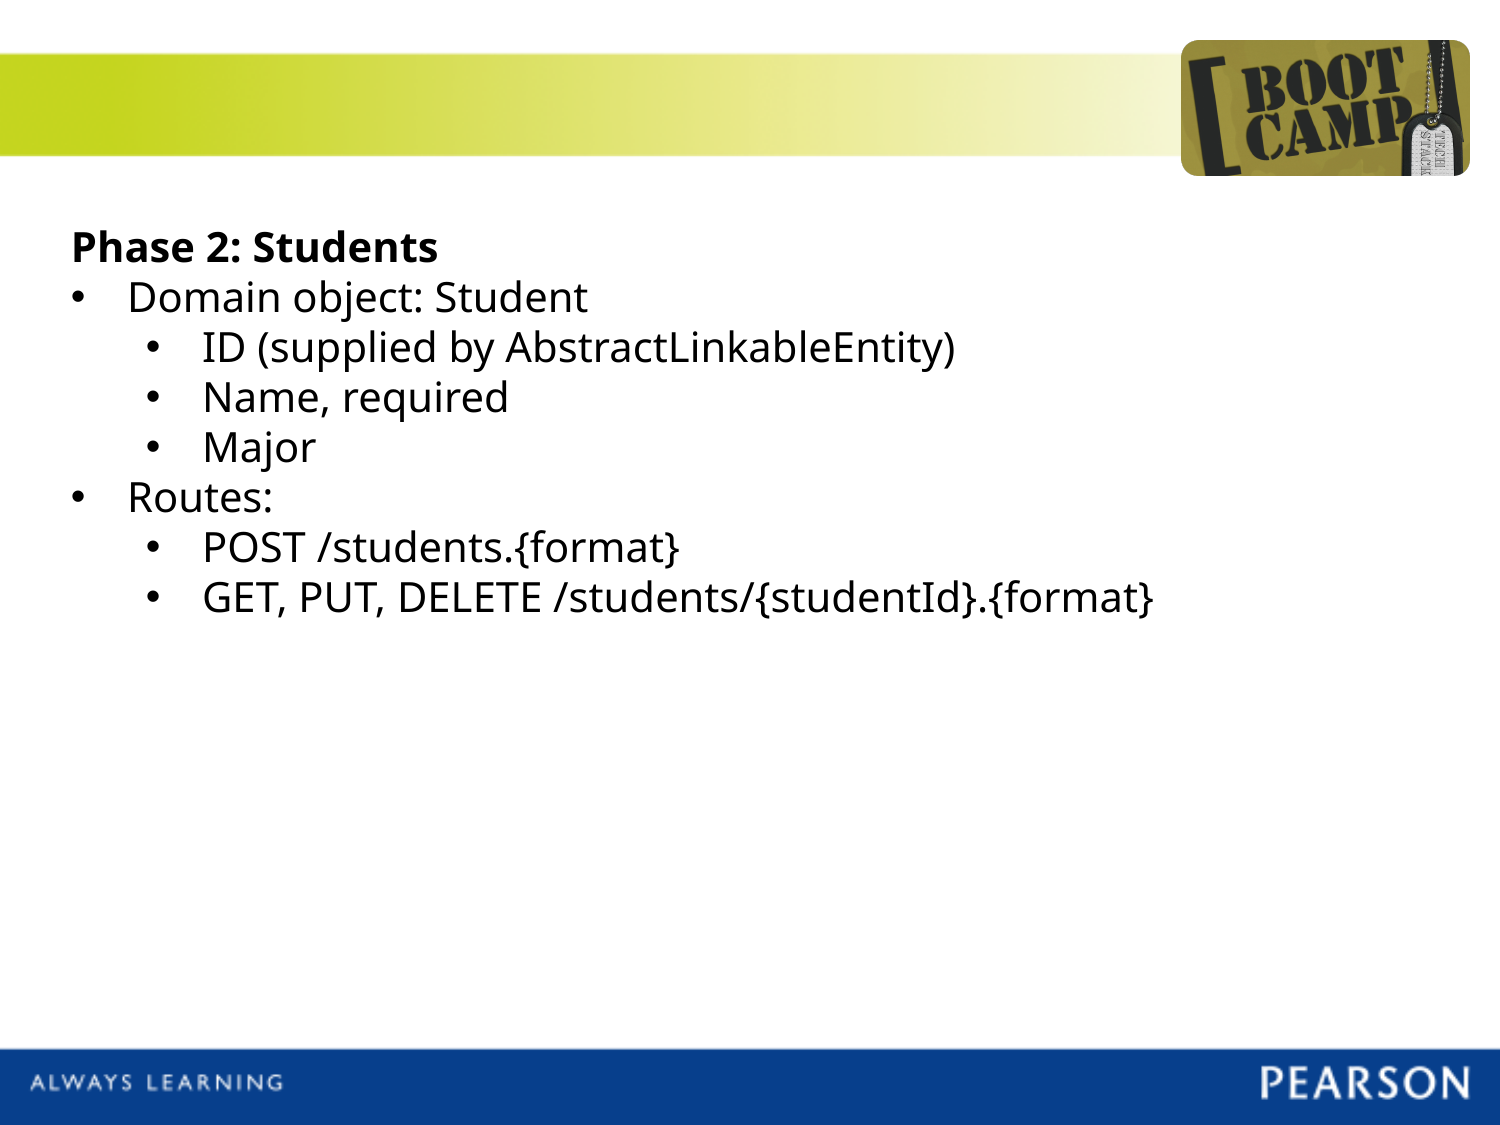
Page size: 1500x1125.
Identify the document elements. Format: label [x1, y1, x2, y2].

text_box [0, 1, 1500, 1125]
